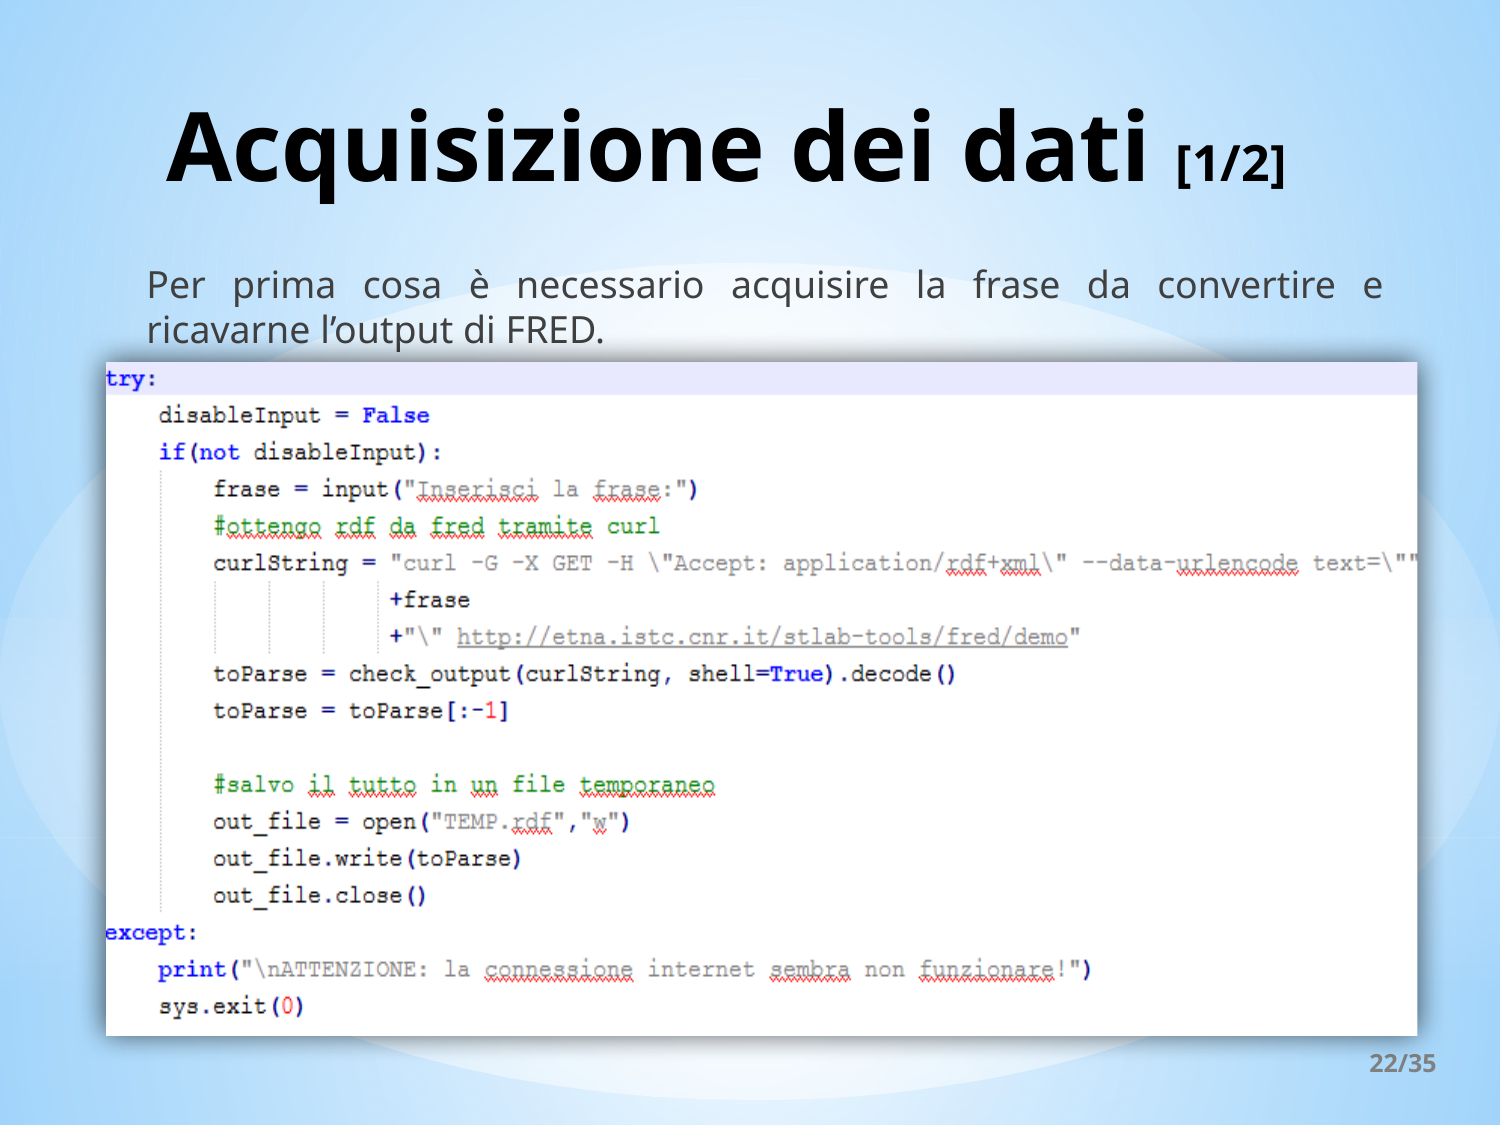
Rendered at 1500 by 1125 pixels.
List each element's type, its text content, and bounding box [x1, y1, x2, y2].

list Per prima cosa è necessario acquisire la frase da convertire e ricavarne l’output di FRED. [123, 253, 1400, 340]
picture [105, 362, 1418, 1036]
slide_number 22/35 [1151, 1035, 1452, 1095]
title Acquisizione dei dati [1/2] [123, 78, 1329, 253]
